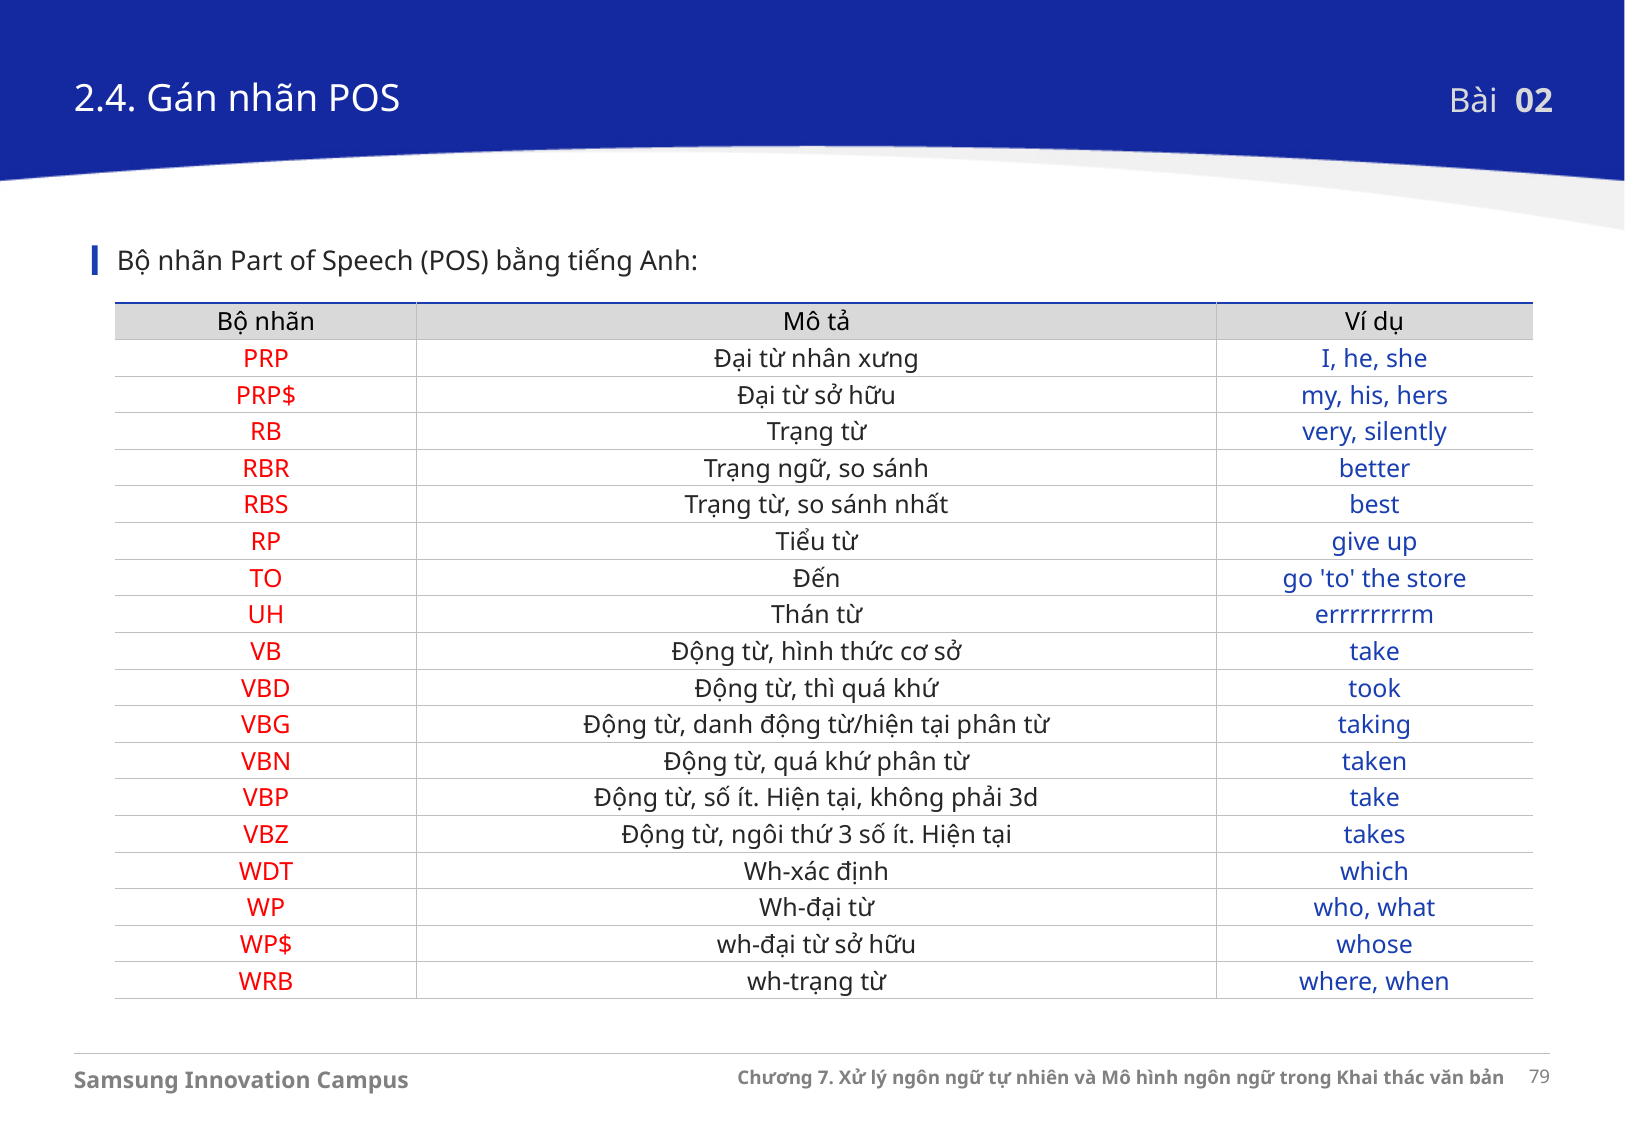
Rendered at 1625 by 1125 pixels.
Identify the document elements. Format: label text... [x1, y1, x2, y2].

table_cell give up [1217, 523, 1533, 559]
table_cell better [1217, 450, 1533, 485]
table_cell WP$ [115, 926, 416, 961]
table_cell UH [115, 596, 416, 632]
table_cell taking [1217, 706, 1533, 742]
table_cell Động từ, ngôi thứ 3 số ít. Hiện tại [417, 816, 1216, 852]
table_cell Thán từ [417, 596, 1216, 632]
table_cell WDT [115, 853, 416, 888]
table_cell VBN [115, 743, 416, 778]
table_cell takes [1217, 816, 1533, 852]
table_cell take [1217, 633, 1533, 669]
table_header Mô tả [417, 304, 1216, 339]
table_cell WRB [115, 962, 416, 998]
table_cell Động từ, thì quá khứ [417, 670, 1216, 705]
table_cell errrrrrrrm [1217, 596, 1533, 632]
table_cell PRP [115, 340, 416, 376]
table_cell Động từ, hình thức cơ sở [417, 633, 1216, 669]
table_cell Đại từ sở hữu [417, 377, 1216, 412]
table_cell VBD [115, 670, 416, 705]
table_cell RBS [115, 486, 416, 522]
table_cell TO [115, 560, 416, 595]
table_cell Tiểu từ [417, 523, 1216, 559]
table_cell which [1217, 853, 1533, 888]
table_cell Trạng ngữ, so sánh [417, 450, 1216, 485]
table_cell Đến [417, 560, 1216, 595]
table_cell Wh-xác định [417, 853, 1216, 888]
table_cell I, he, she [1217, 340, 1533, 376]
table_cell best [1217, 486, 1533, 522]
table_cell wh-trạng từ [417, 962, 1216, 998]
table_cell RP [115, 523, 416, 559]
picture [0, 0, 1625, 1125]
table_cell VB [115, 633, 416, 669]
table_cell wh-đại từ sở hữu [417, 926, 1216, 961]
table_cell VBG [115, 706, 416, 742]
table_cell WP [115, 889, 416, 925]
table_cell very, silently [1217, 413, 1533, 449]
table_cell Trạng từ, so sánh nhất [417, 486, 1216, 522]
table_cell RB [115, 413, 416, 449]
table_cell Wh-đại từ [417, 889, 1216, 925]
table_cell my, his, hers [1217, 377, 1533, 412]
table_cell whose [1217, 926, 1533, 961]
table_cell VBZ [115, 816, 416, 852]
table_cell Động từ, danh động từ/hiện tại phân từ [417, 706, 1216, 742]
table_cell Động từ, quá khứ phân từ [417, 743, 1216, 778]
table_header Bộ nhãn [115, 304, 416, 339]
table_cell RBR [115, 450, 416, 485]
table_header Ví dụ [1217, 304, 1533, 339]
table_cell take [1217, 779, 1533, 815]
table_cell Trạng từ [417, 413, 1216, 449]
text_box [73, 73, 1554, 120]
table_cell taken [1217, 743, 1533, 778]
table_cell took [1217, 670, 1533, 705]
table_cell VBP [115, 779, 416, 815]
table_cell PRP$ [115, 377, 416, 412]
table_cell where, when [1217, 962, 1533, 998]
table_cell who, what [1217, 889, 1533, 925]
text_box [91, 243, 1533, 277]
table_cell Đại từ nhân xưng [417, 340, 1216, 376]
table_cell Động từ, số ít. Hiện tại, không phải 3d [417, 779, 1216, 815]
table_cell go 'to' the store [1217, 560, 1533, 595]
